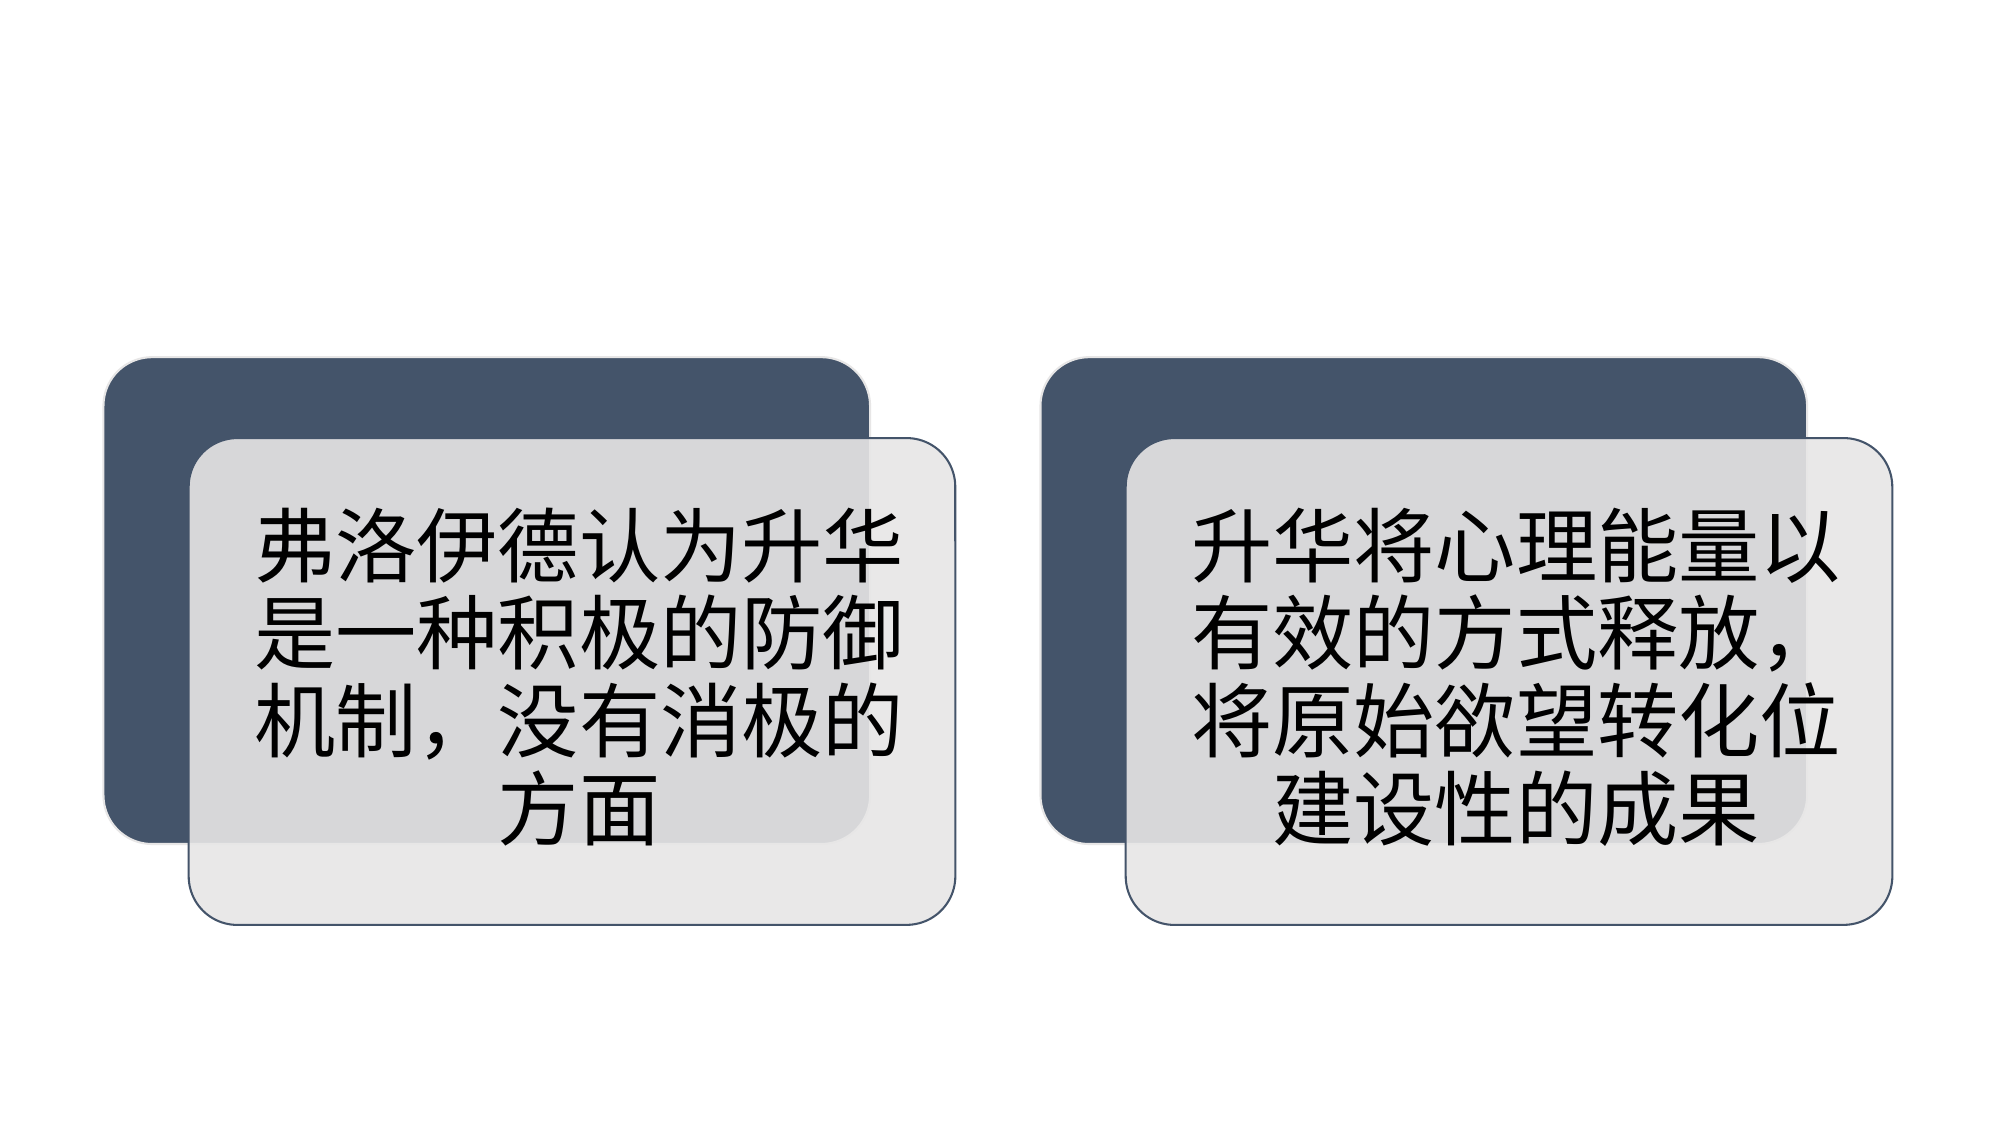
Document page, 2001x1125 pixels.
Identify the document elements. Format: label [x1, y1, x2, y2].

list [103, 305, 1893, 977]
